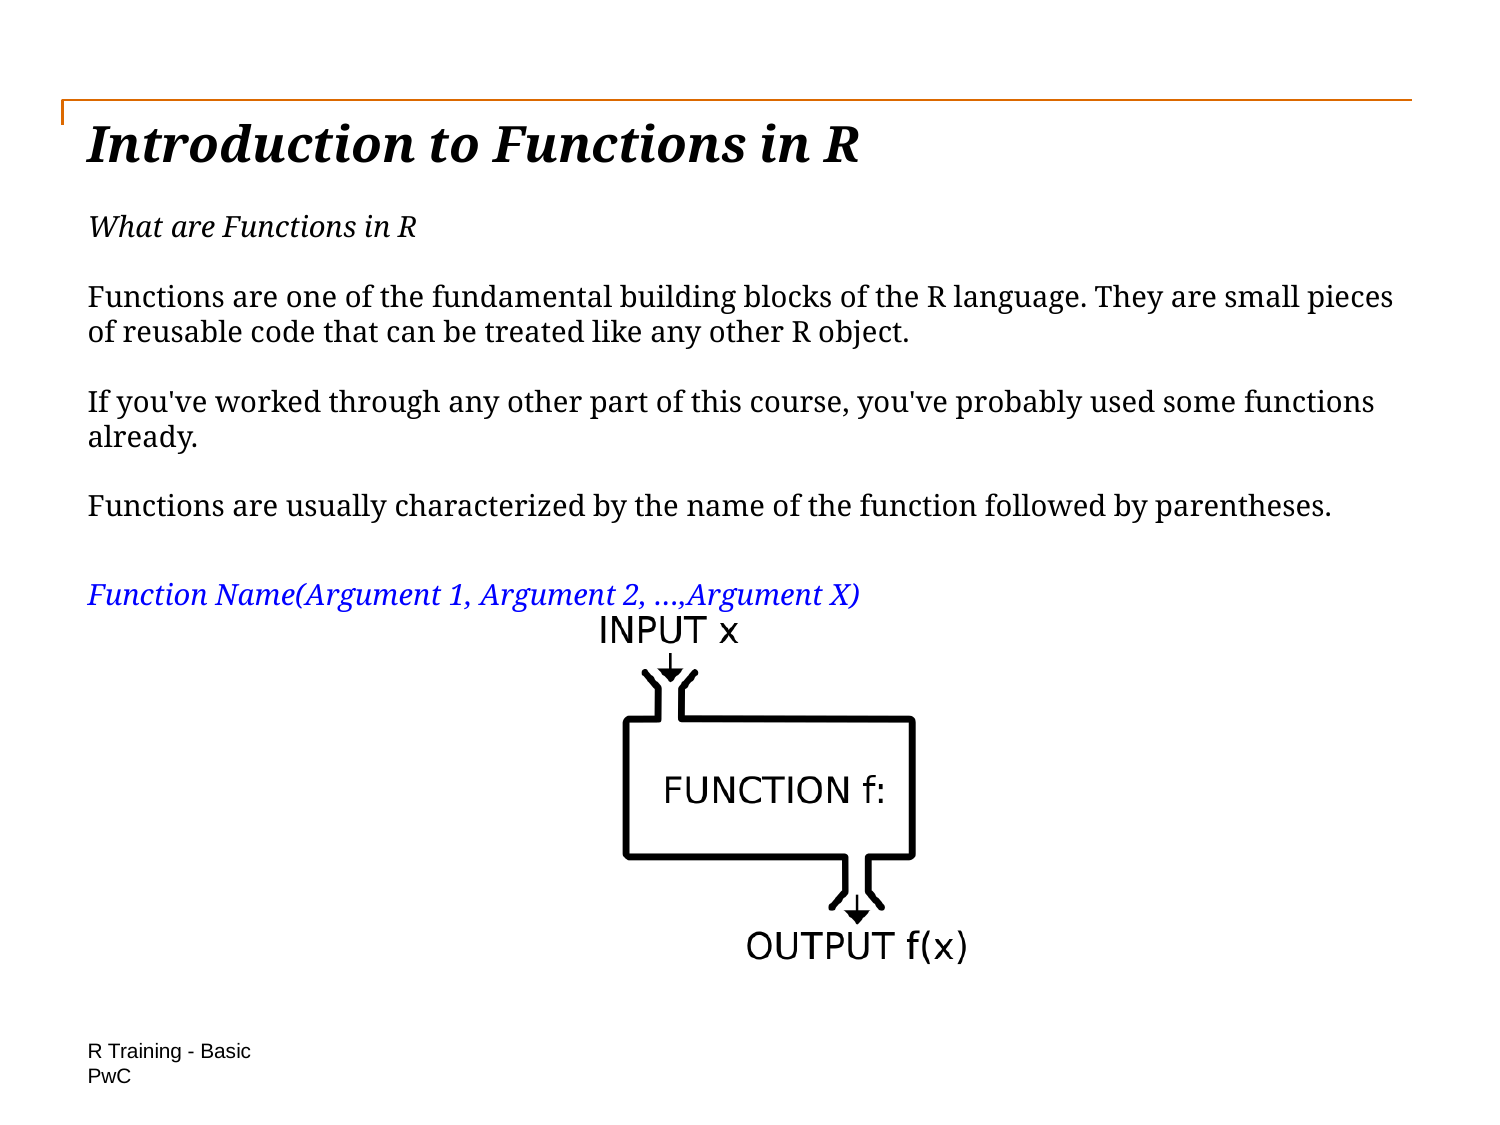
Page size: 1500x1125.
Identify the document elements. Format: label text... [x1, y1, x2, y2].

picture [560, 573, 996, 1005]
title Introduction to Functions in R [87, 112, 1413, 208]
footer R Training - Basic [87, 1037, 950, 1063]
list What are Functions in R Functions are one of the fundamental building blocks of the R language. They are small pieces of reusable code that can be treated like any other R object. If you've worked through any other part of this course, you've probably used some functions already. Functions are usually characterized by the name of the function followed by parentheses. Function Name(Argument 1, Argument 2, …,Argument X) [87, 208, 1413, 817]
